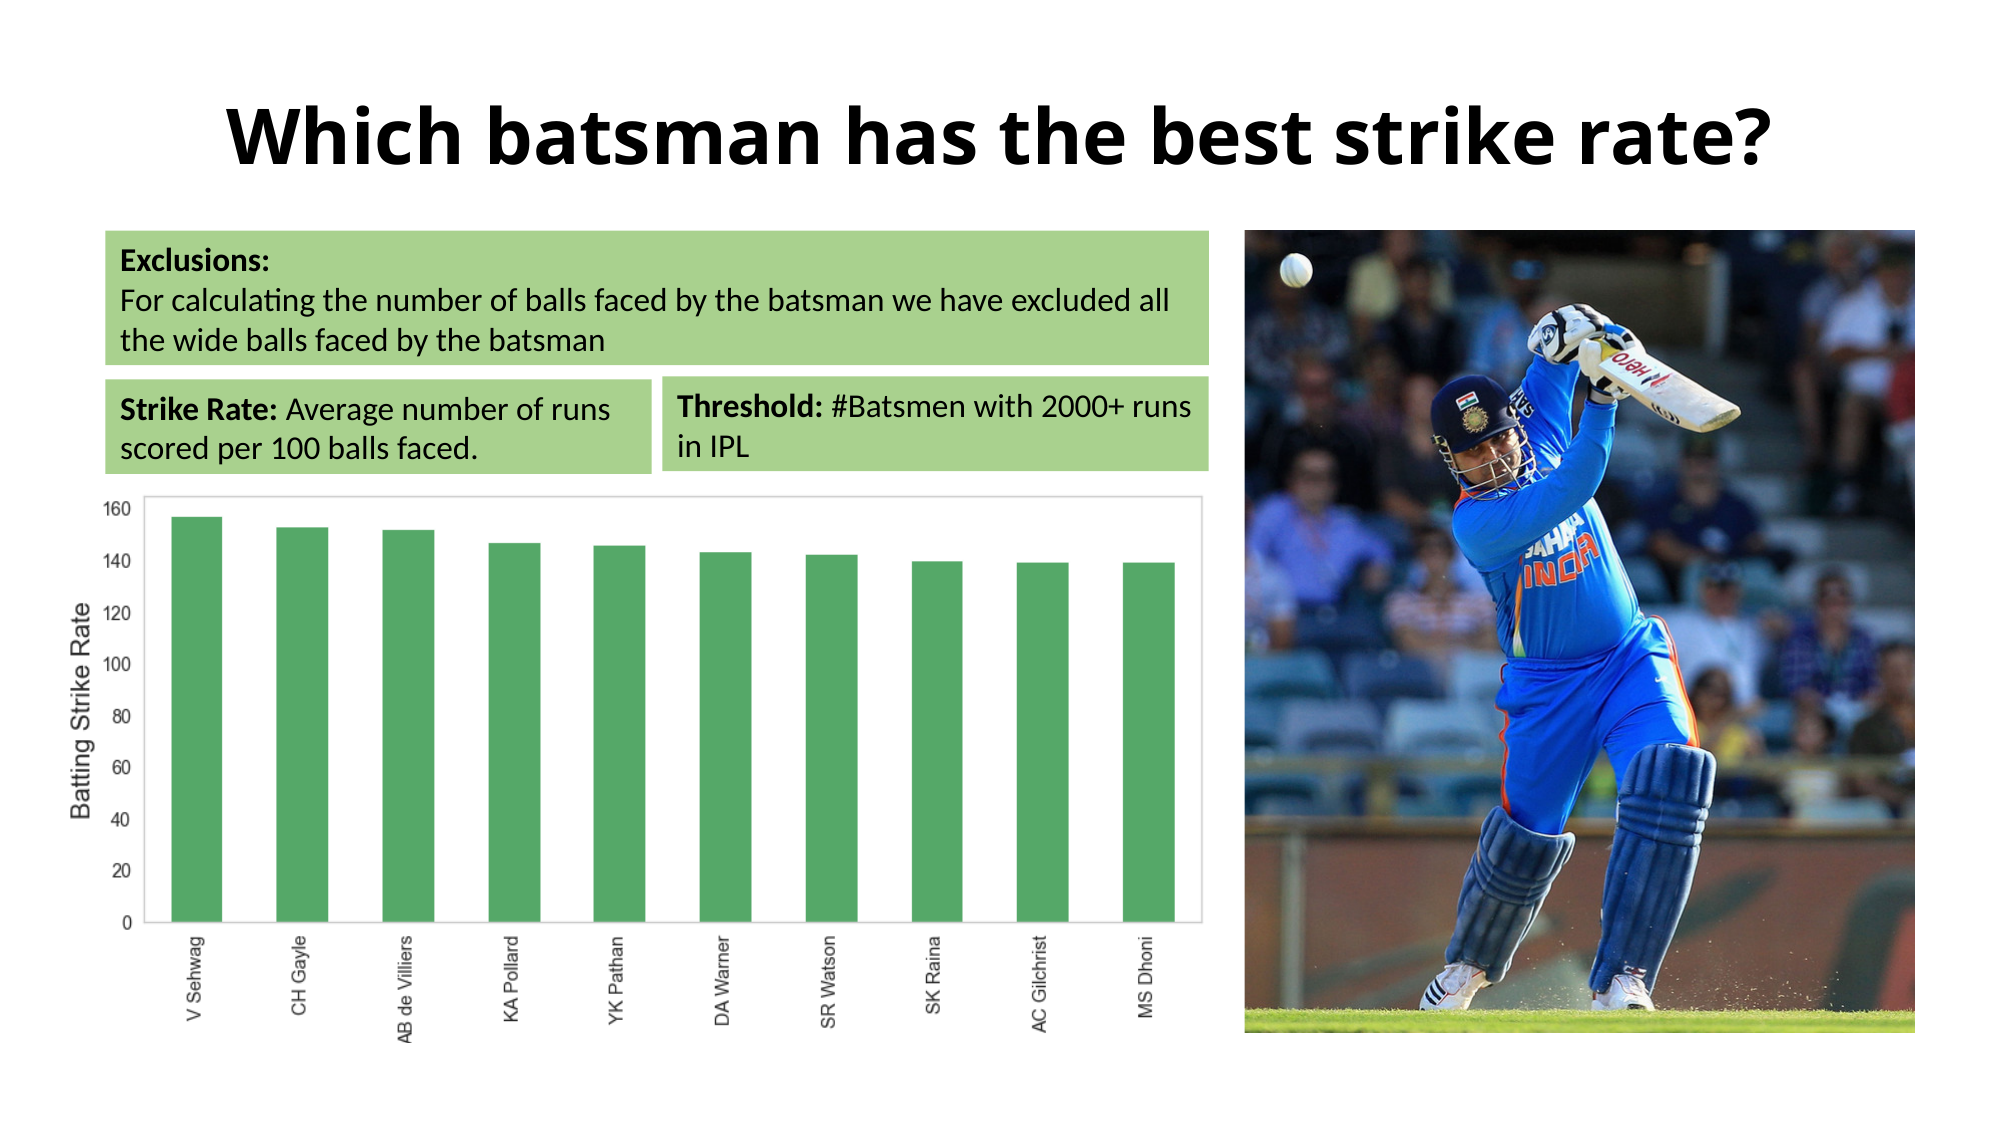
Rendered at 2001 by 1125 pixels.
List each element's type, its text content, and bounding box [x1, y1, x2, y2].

text_box Threshold: #Batsmen with 2000+ runs in IPL [662, 376, 1209, 472]
text_box Exclusions: For calculating the number of balls faced by the batsman we have excluded all the wide balls faced by the batsman [105, 230, 1209, 366]
text_box Which batsman has the best strike rate? [211, 79, 1789, 188]
text_box Strike Rate: Average number of runs scored per 100 balls faced. [105, 379, 652, 474]
picture [63, 487, 1209, 1043]
picture [1244, 230, 1915, 1033]
